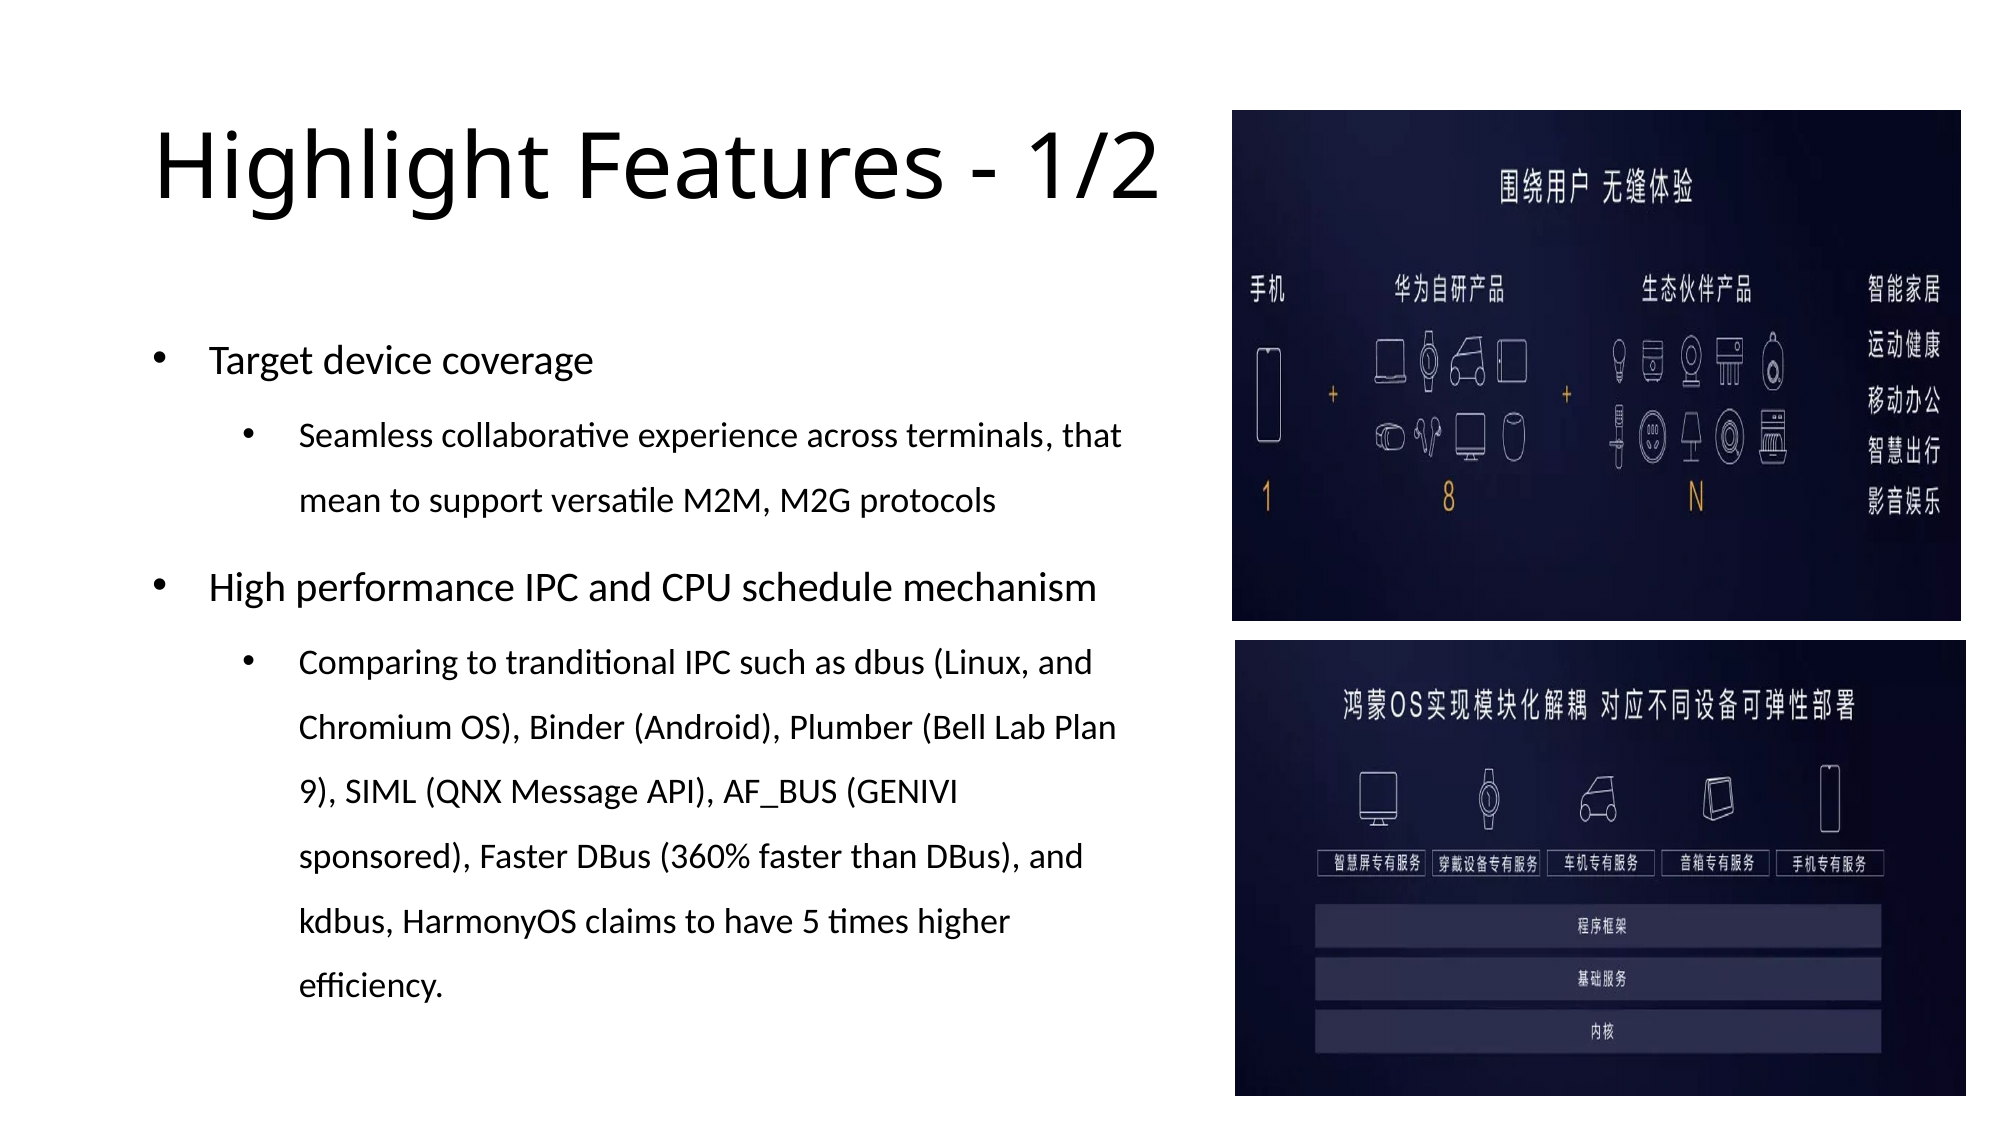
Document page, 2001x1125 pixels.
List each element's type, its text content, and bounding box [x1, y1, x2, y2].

title Highlight Features - 1/2 [137, 59, 1863, 278]
picture [1231, 110, 1961, 621]
list Target device coverage Seamless collaborative experience across terminals, that mean to support versatile M2M, M2G protocols High performance IPC and CPU schedule mechanism Comparing to tranditional IPC such as dbus (Linux, and Chromium OS), Binder (Android), Plumber (Bell Lab Plan 9), SIML (QNX Message API), AF_BUS (GENIVI sponsored), Faster DBus (360% faster than DBus), and kdbus, HarmonyOS claims to have 5 times higher efficiency. [137, 299, 1142, 1014]
picture [1235, 640, 1966, 1096]
